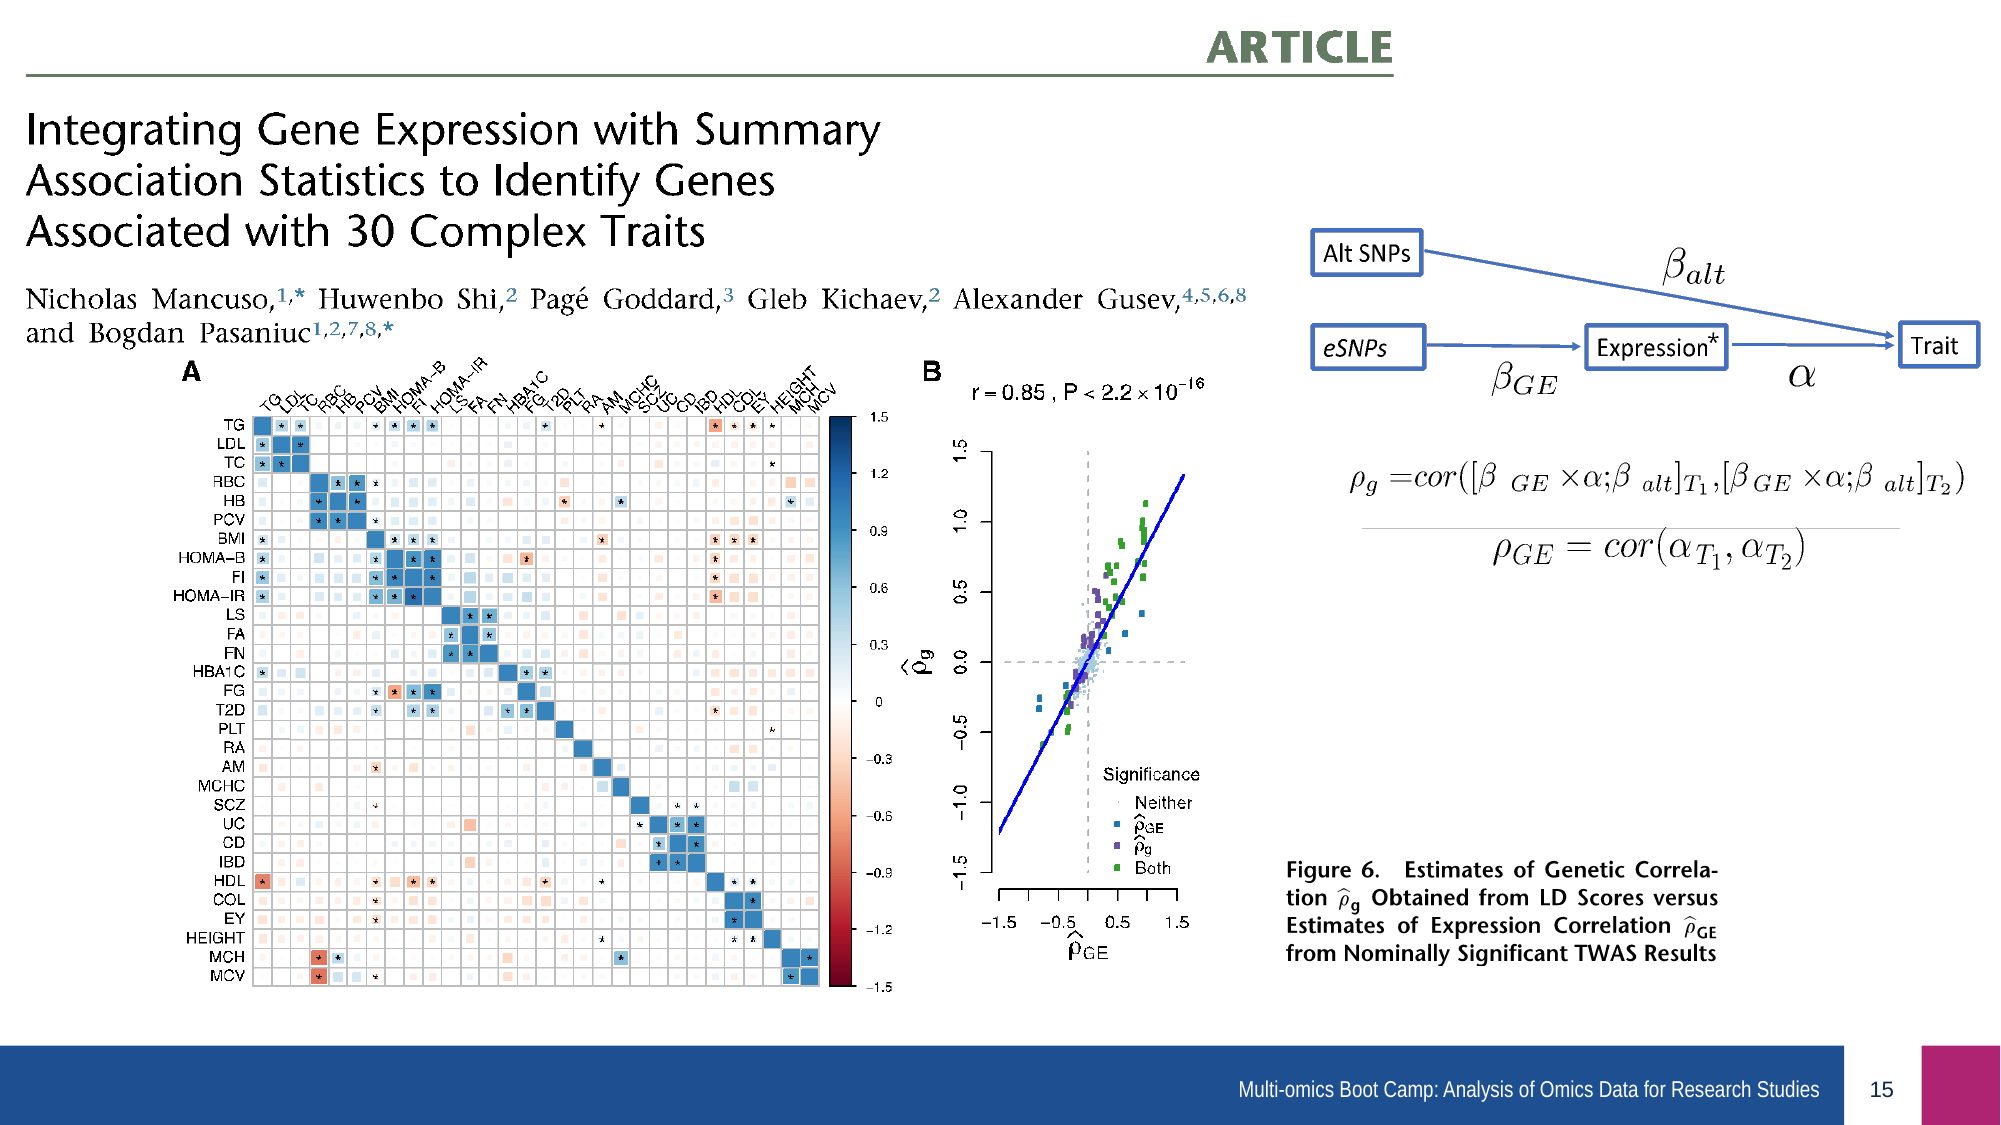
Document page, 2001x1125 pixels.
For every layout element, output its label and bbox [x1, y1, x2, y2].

picture [1284, 851, 1719, 967]
picture [16, 21, 1984, 1010]
